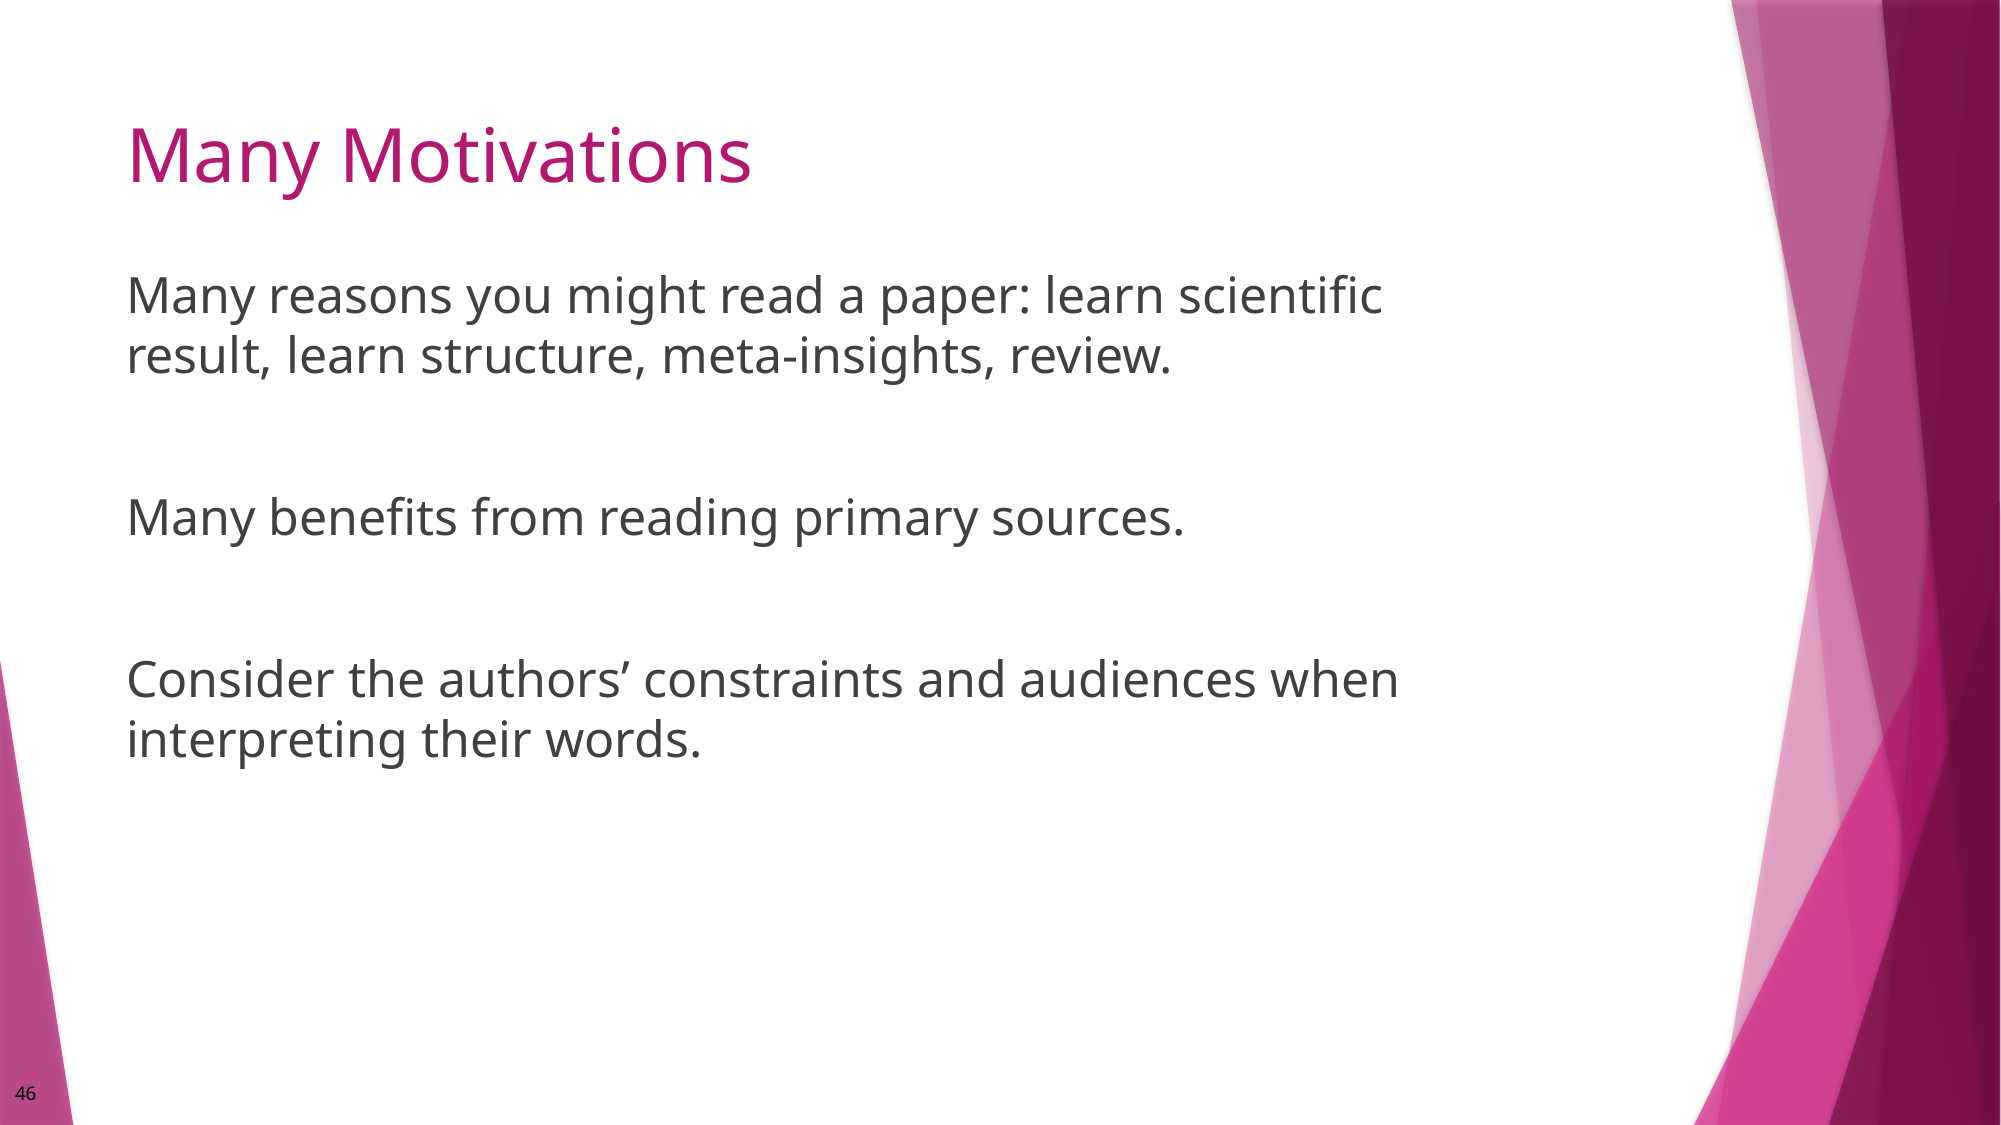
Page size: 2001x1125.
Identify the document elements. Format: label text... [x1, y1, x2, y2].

slide_number 46 [0, 1063, 113, 1124]
title Many Motivations [111, 99, 1522, 216]
list Many reasons you might read a paper: learn scientific result, learn structure, meta-insights, review. Many benefits from reading primary sources. Consider the authors’ constraints and audiences when interpreting their words. [111, 256, 1522, 992]
